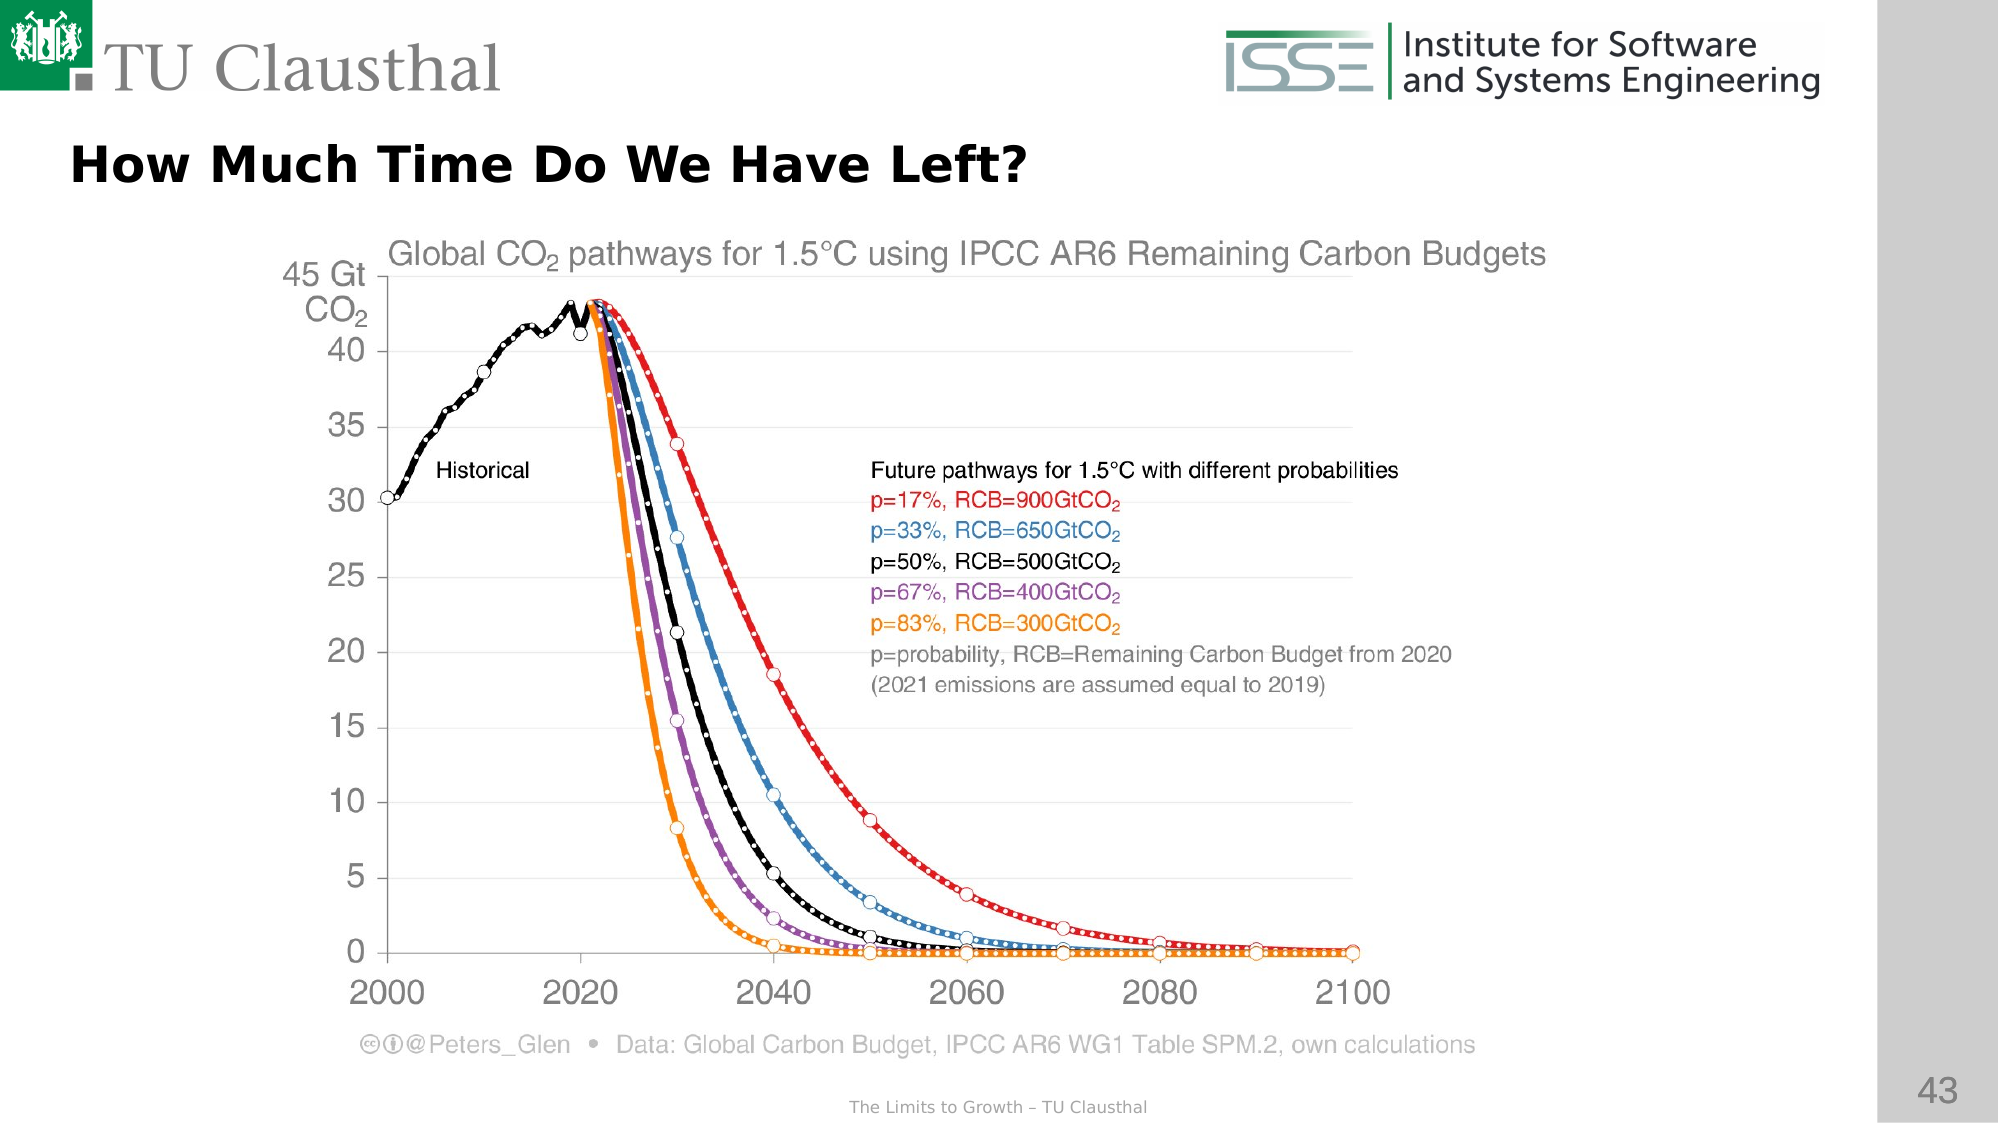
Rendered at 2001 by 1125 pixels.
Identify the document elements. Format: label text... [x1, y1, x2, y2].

picture [1218, 22, 1825, 106]
picture [0, 0, 500, 91]
text_box [70, 188, 1769, 269]
picture [202, 208, 1724, 1064]
text_box How Much Time Do We Have Left? [55, 125, 1817, 206]
